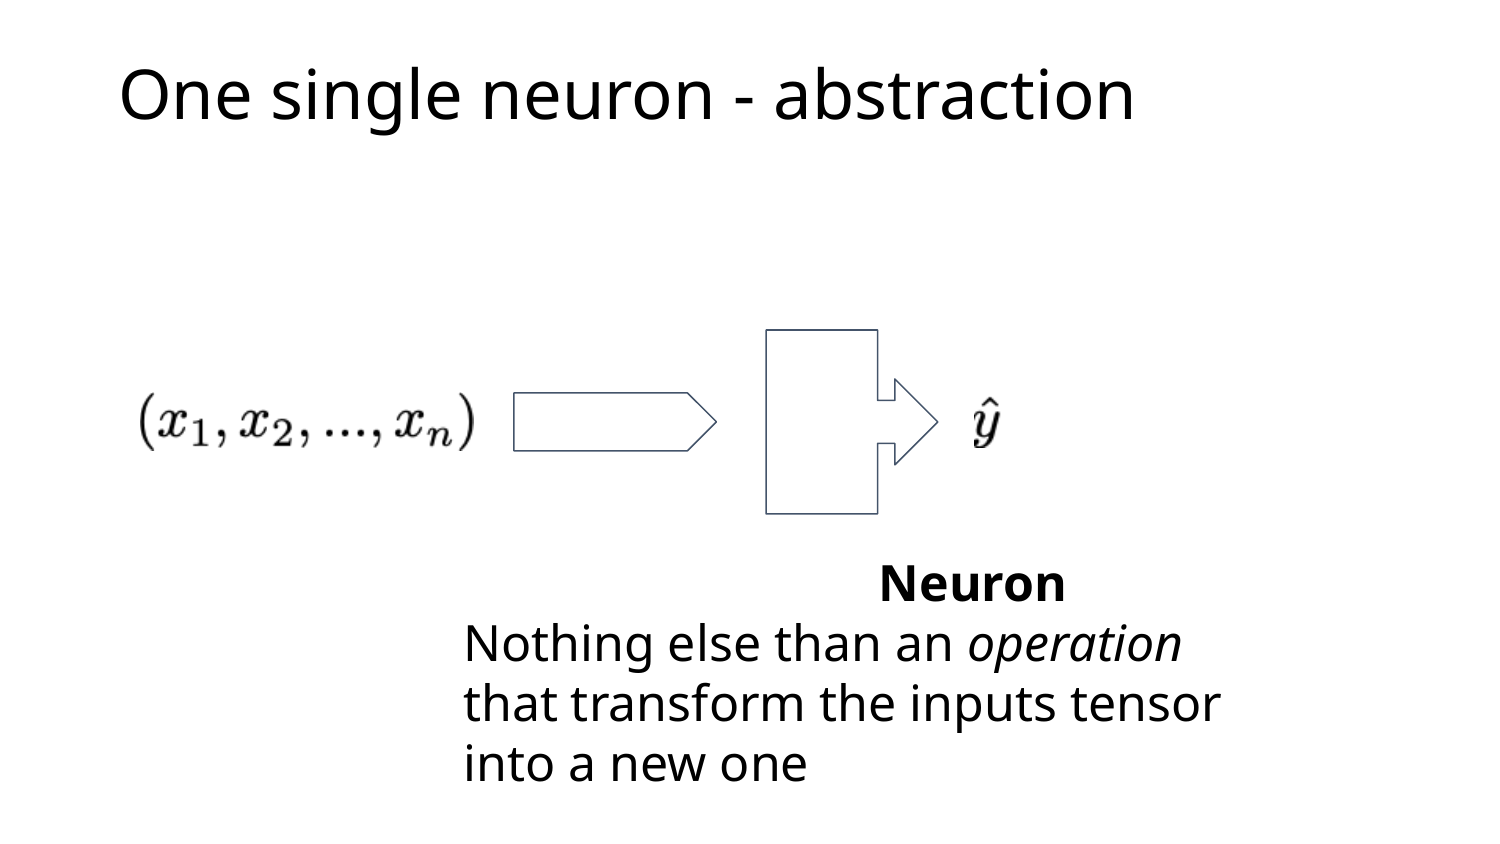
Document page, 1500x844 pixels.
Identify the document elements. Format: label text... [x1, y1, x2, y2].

picture [974, 396, 1002, 448]
picture [140, 392, 474, 451]
text_box Neuron Nothing else than an operation that transform the inputs tensor into a new one [448, 536, 1296, 714]
title One single neuron - abstraction [103, 44, 1397, 208]
text_box [513, 392, 717, 451]
text_box [766, 330, 938, 514]
